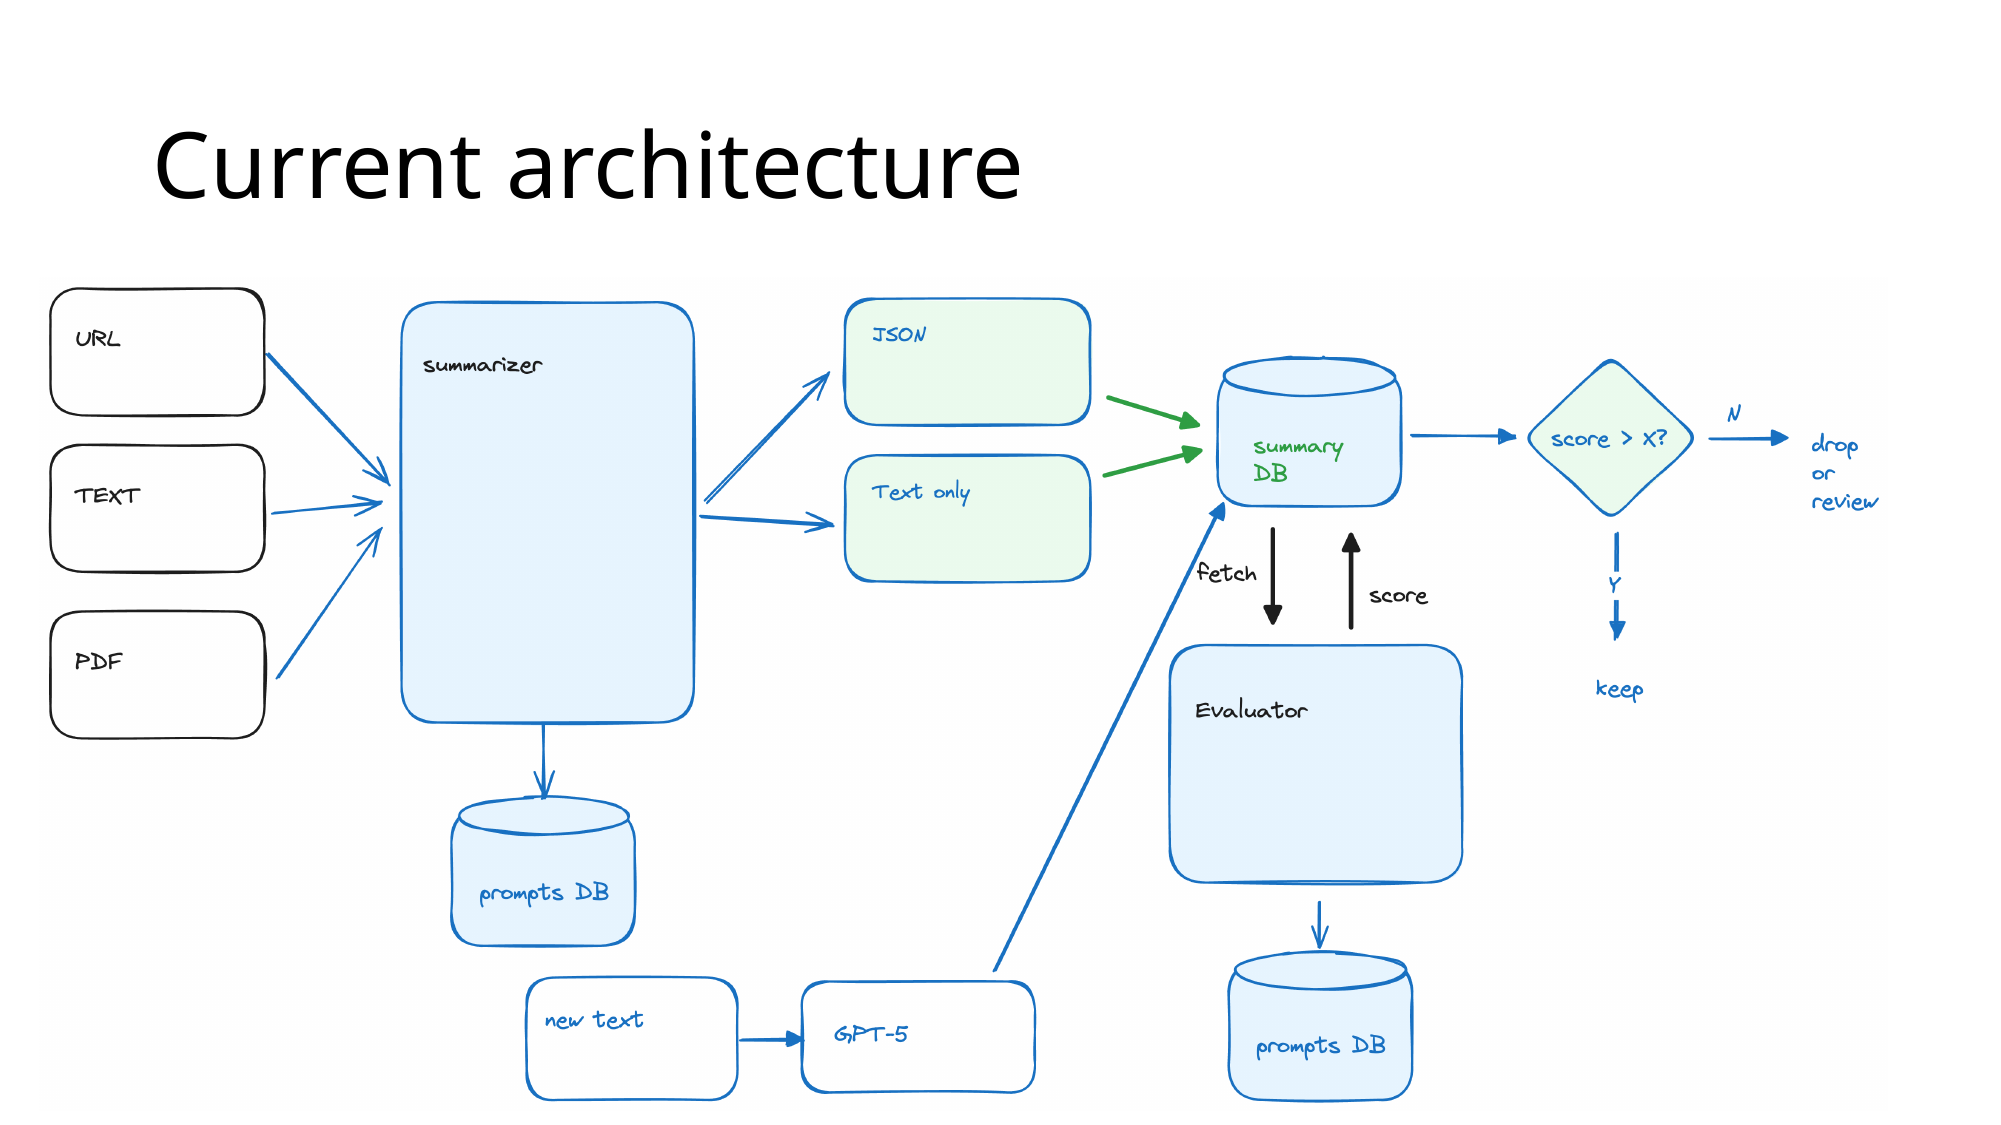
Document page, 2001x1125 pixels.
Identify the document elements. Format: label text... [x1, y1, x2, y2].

picture [39, 277, 1888, 1111]
title Current architecture [137, 59, 1863, 277]
